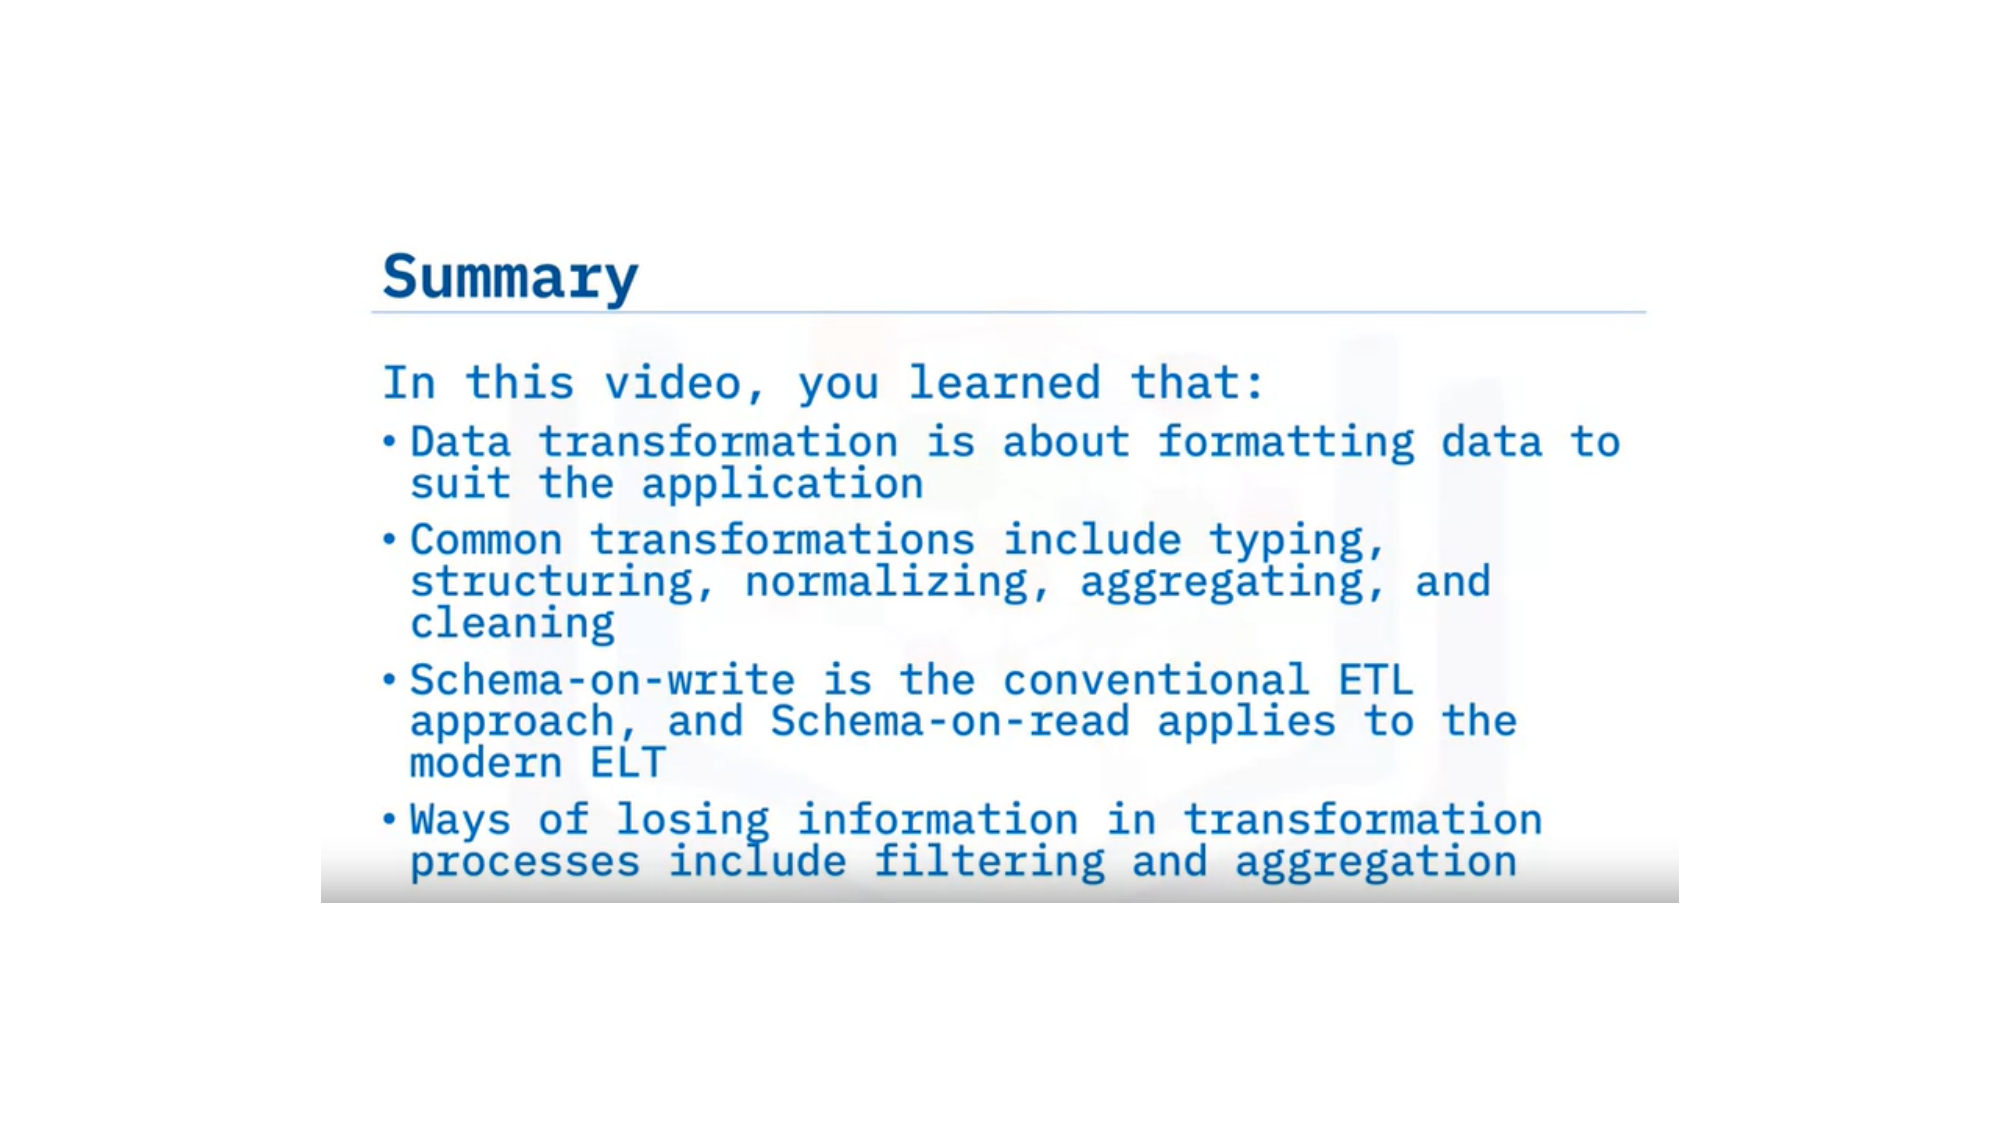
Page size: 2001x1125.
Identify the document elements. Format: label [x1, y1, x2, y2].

picture [320, 222, 1679, 903]
